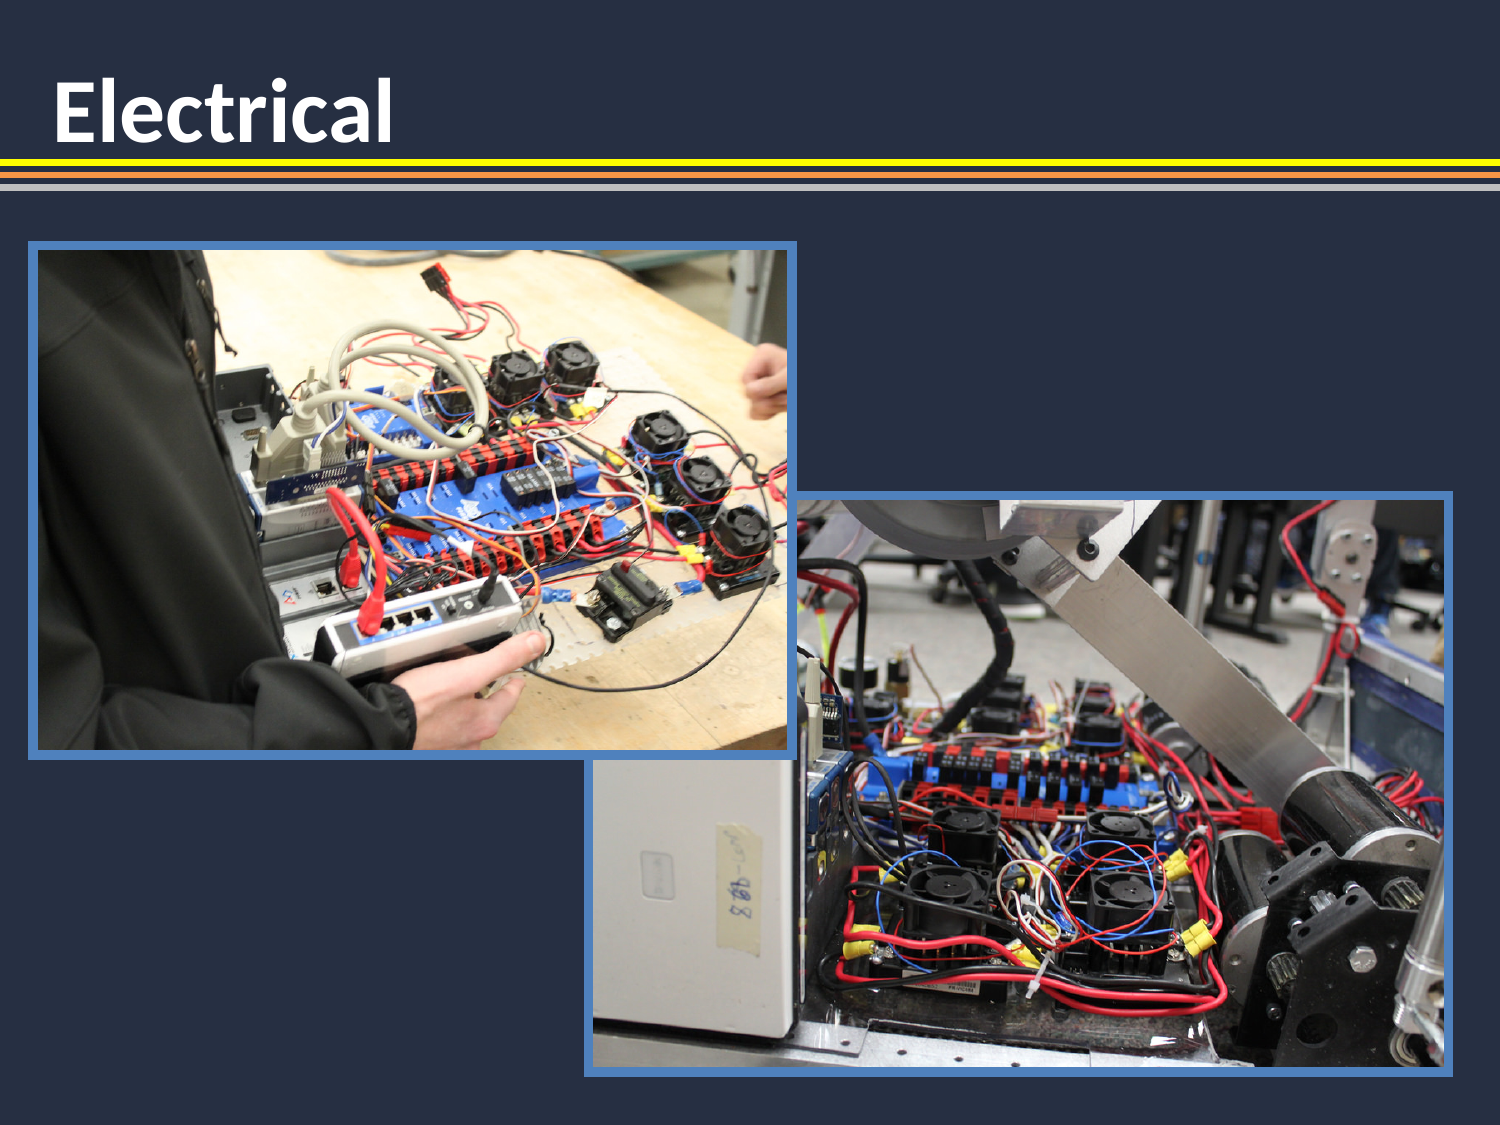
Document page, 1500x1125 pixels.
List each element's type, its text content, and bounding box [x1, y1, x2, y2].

title Electrical [37, 12, 1388, 159]
picture [37, 249, 1444, 1068]
title Electrical [37, 196, 1388, 201]
